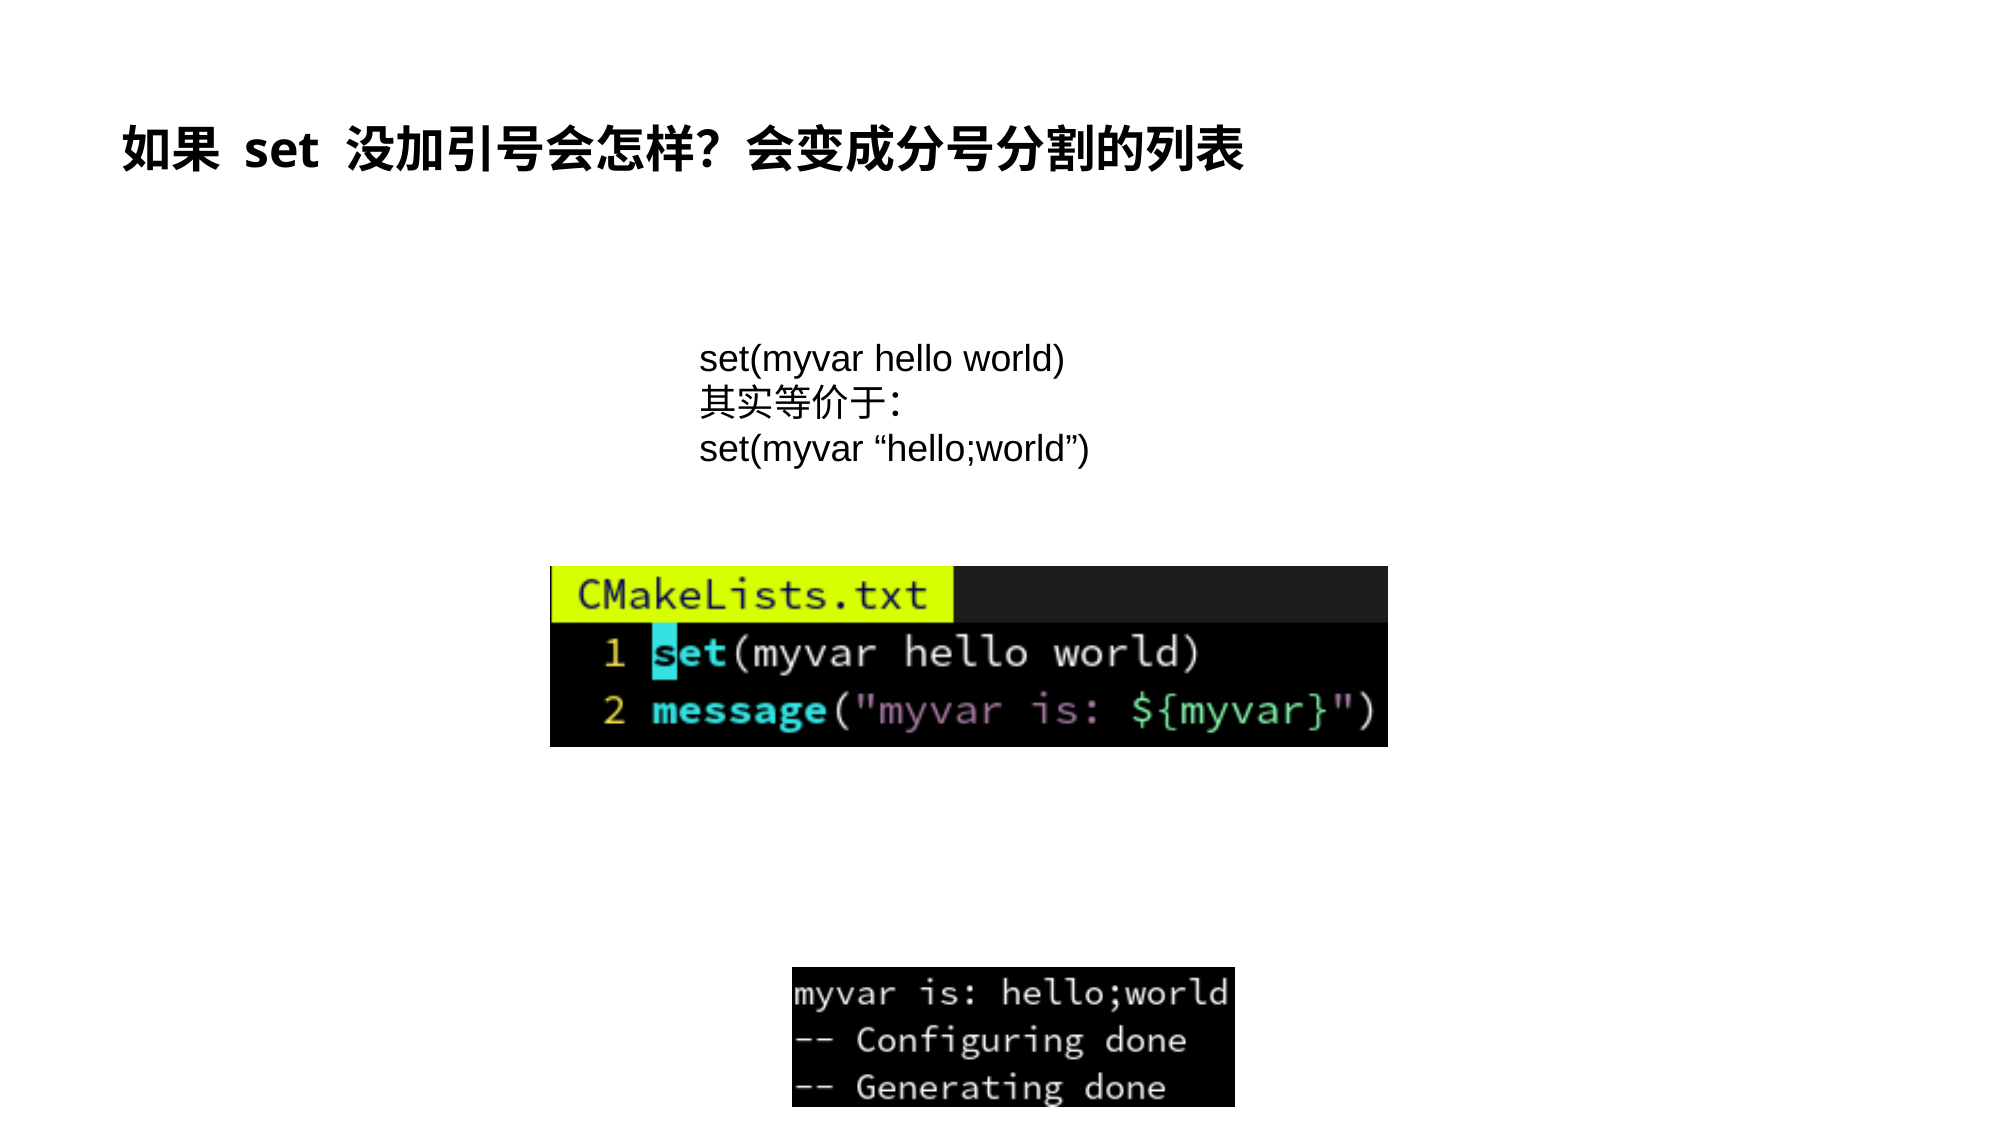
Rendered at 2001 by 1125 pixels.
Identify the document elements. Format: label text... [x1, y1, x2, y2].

text_box set(myvar hello world) 其实等价于： set(myvar “hello;world”) [684, 326, 1343, 477]
title 如果 set 没加引号会怎样？会变成分号分割的列表 [106, 42, 1832, 260]
picture [792, 967, 1235, 1107]
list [550, 566, 1388, 747]
